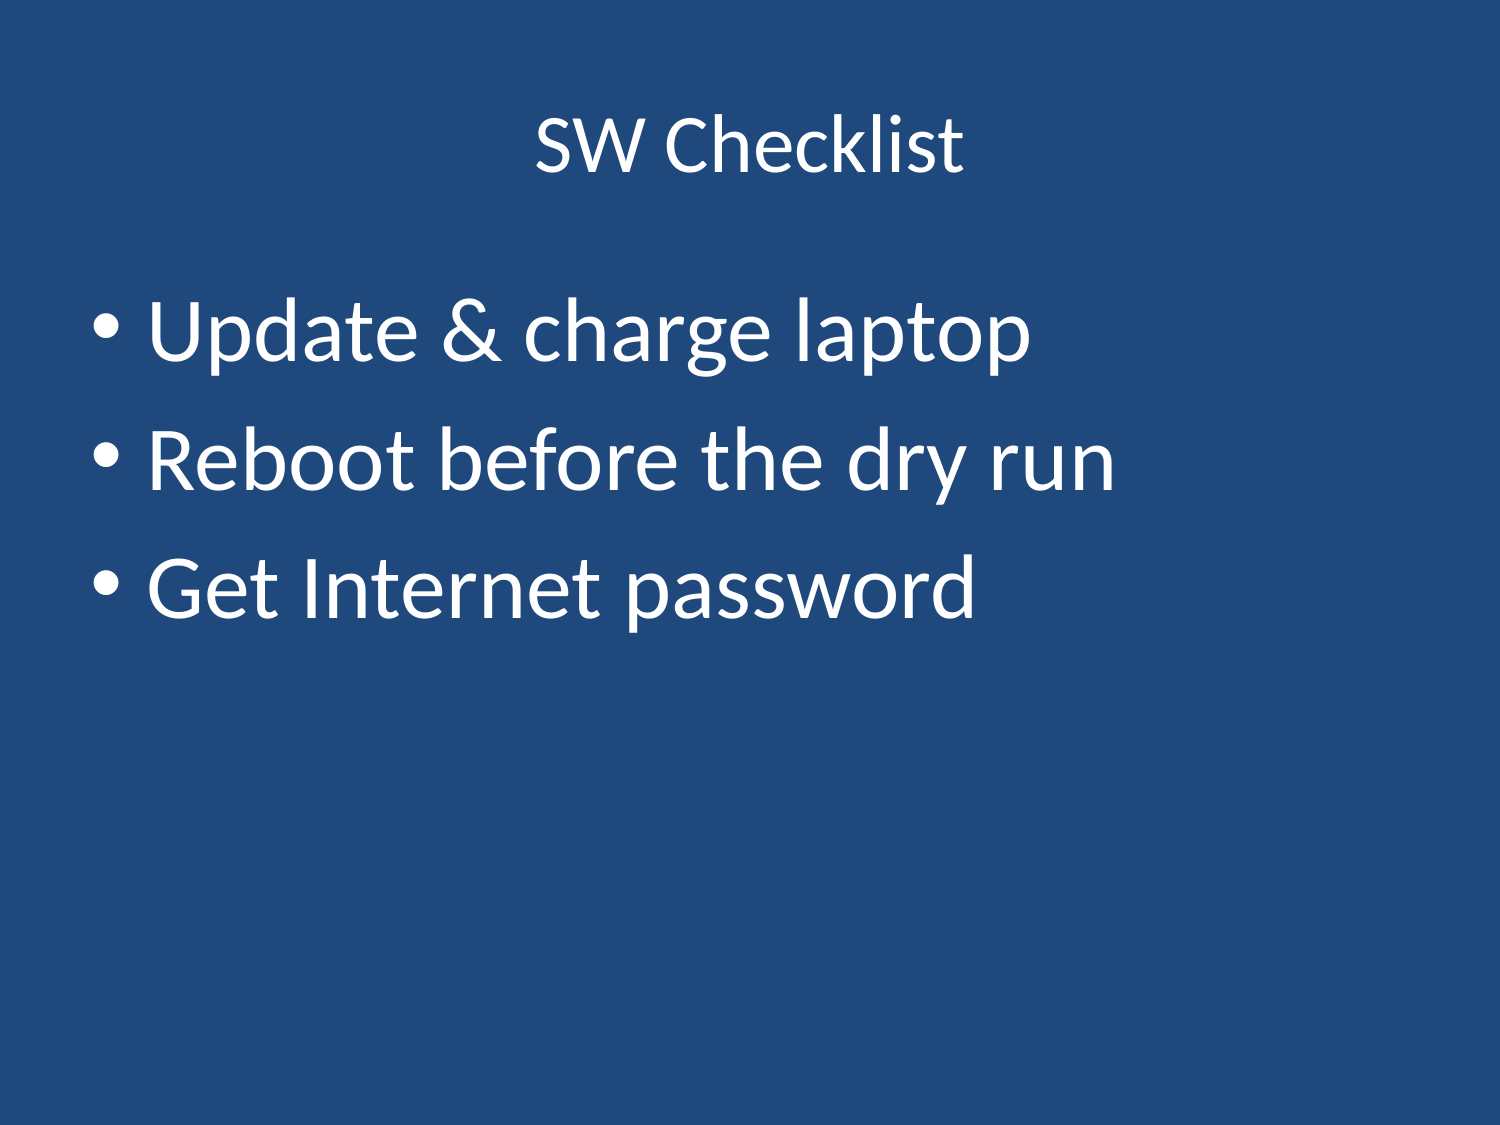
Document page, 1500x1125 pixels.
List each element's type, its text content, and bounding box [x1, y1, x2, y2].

title SW Checklist [75, 45, 1425, 233]
list Update & charge laptop Reboot before the dry run Get Internet password [75, 262, 1425, 1005]
